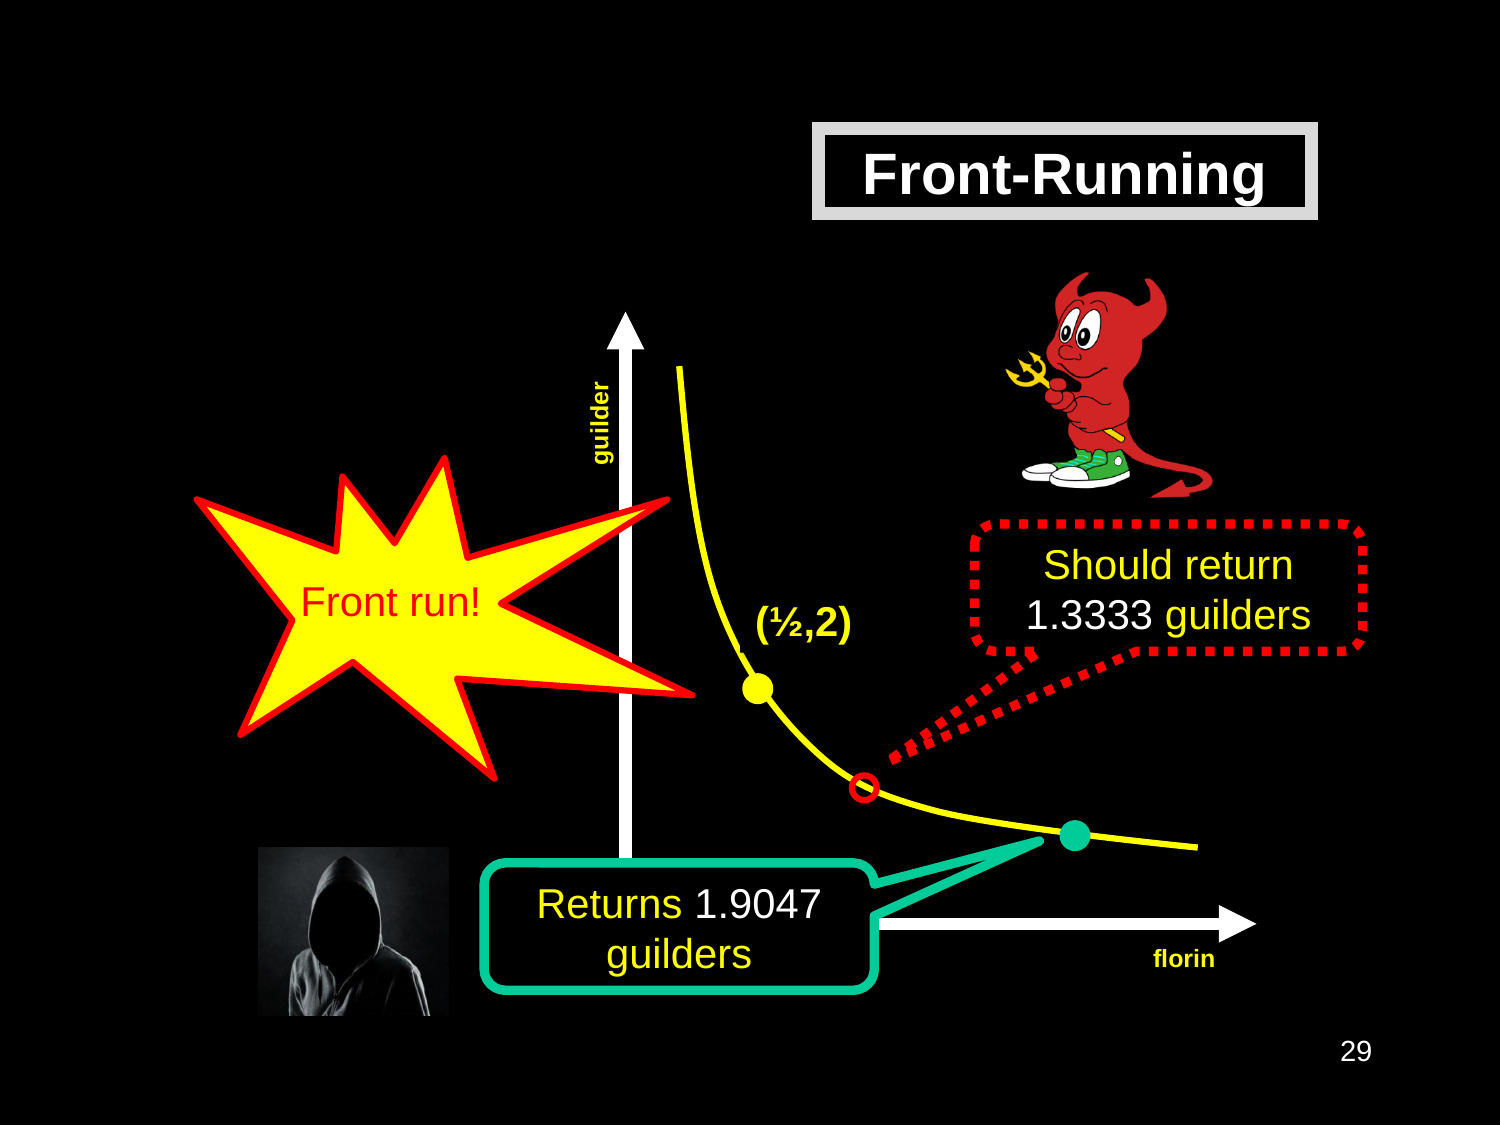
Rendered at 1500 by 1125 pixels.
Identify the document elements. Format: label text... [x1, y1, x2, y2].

text_box guilder [575, 367, 621, 456]
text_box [196, 457, 693, 779]
text_box (½,2) [740, 587, 868, 645]
text_box Front-Running [818, 128, 1312, 214]
picture [258, 847, 450, 1016]
text_box Returns 1.9047 guilders [484, 840, 1040, 991]
text_box [679, 366, 1198, 848]
text_box Should return 1.3333 guilders [887, 523, 1363, 763]
text_box [1062, 823, 1088, 849]
text_box florin [1138, 935, 1231, 980]
text_box [745, 676, 771, 702]
picture [1004, 268, 1320, 618]
slide_number 29 [1074, 1024, 1388, 1101]
text_box [851, 775, 877, 801]
